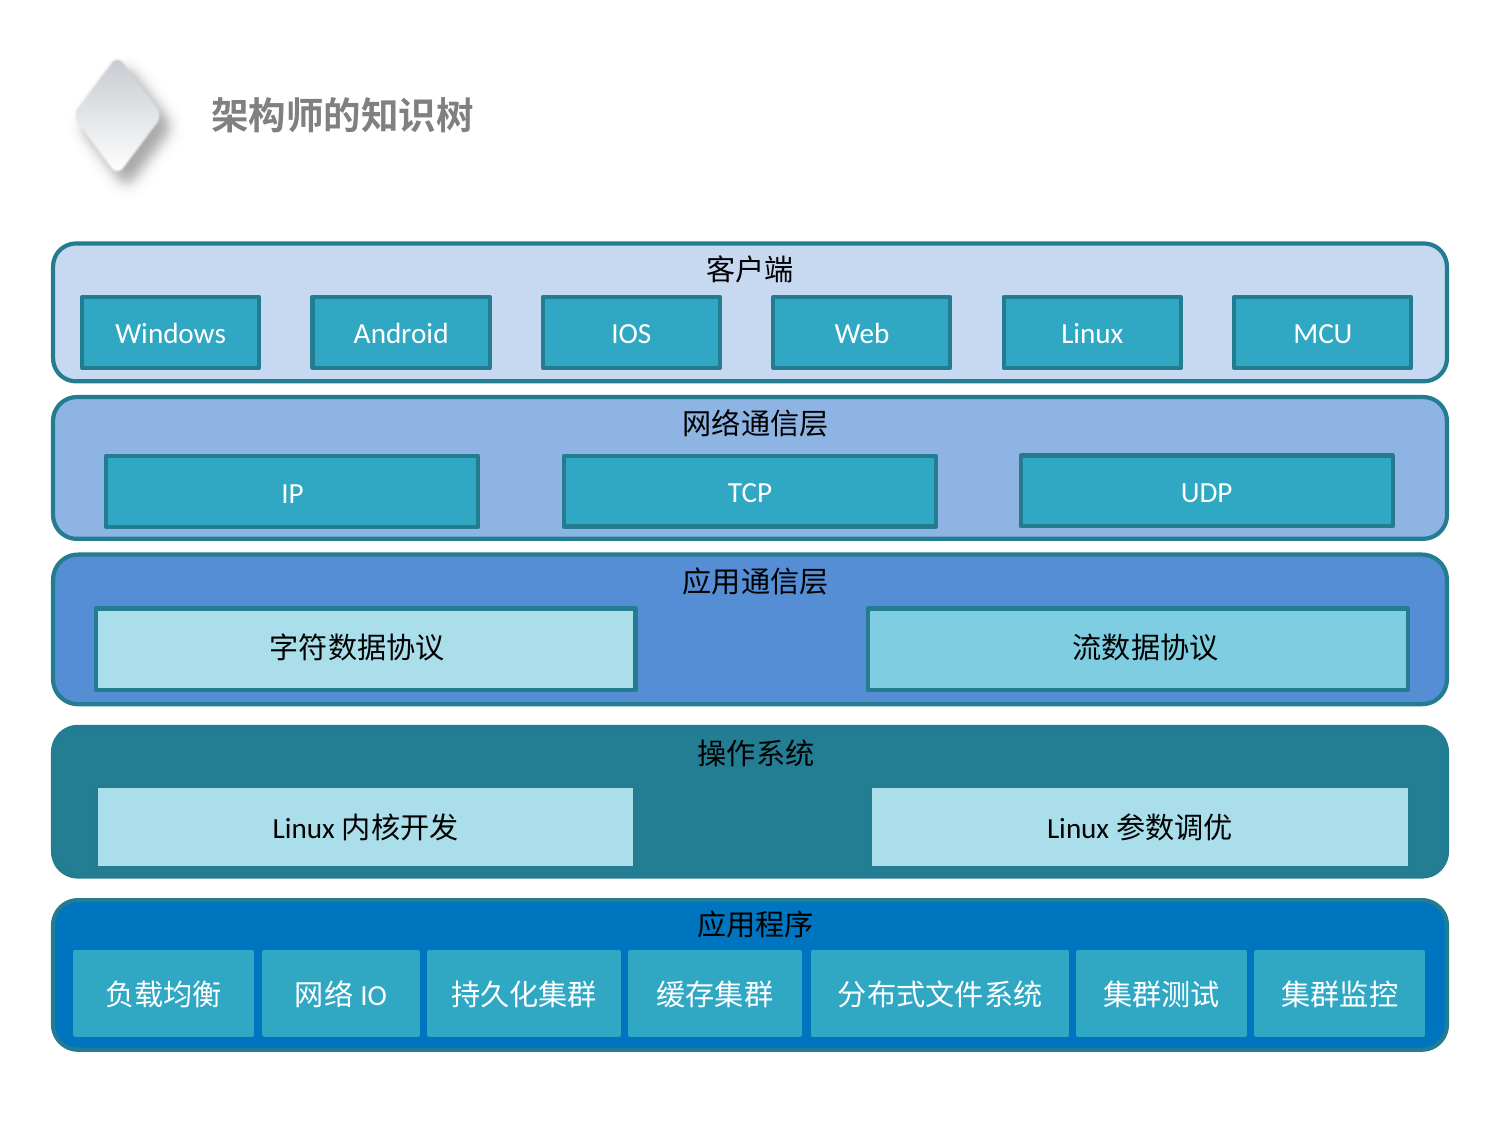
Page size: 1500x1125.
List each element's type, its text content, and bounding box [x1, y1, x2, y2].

text_box TCP [562, 454, 938, 529]
text_box [50, 898, 1450, 1052]
text_box 流数据协议 [1057, 621, 1235, 672]
text_box IP [104, 454, 480, 529]
text_box 字符数据协议 [254, 621, 461, 672]
text_box 集群监控 [1254, 950, 1425, 1037]
text_box [50, 552, 1450, 707]
text_box MCU [1232, 295, 1413, 370]
text_box UDP [1019, 453, 1395, 528]
picture [1, 16, 588, 294]
text_box 集群测试 [1076, 950, 1247, 1037]
text_box 网络通信层 [667, 398, 844, 448]
text_box 操作系统 [667, 727, 845, 778]
text_box IOS [541, 295, 722, 370]
text_box 负载均衡 [73, 950, 254, 1037]
text_box Linux [1002, 295, 1183, 370]
text_box 分布式文件系统 [811, 950, 1069, 1037]
text_box Linux参数调优 [868, 784, 1412, 870]
text_box Linux内核开发 [94, 784, 638, 870]
text_box 应用通信层 [666, 556, 845, 607]
text_box 网络IO [262, 950, 420, 1037]
text_box Android [310, 301, 492, 370]
text_box 持久化集群 [427, 950, 621, 1037]
text_box 缓存集群 [628, 950, 802, 1037]
text_box [50, 394, 1450, 541]
text_box [50, 724, 1450, 879]
text_box 应用程序 [667, 898, 845, 949]
text_box [94, 606, 638, 692]
text_box Windows [80, 301, 261, 370]
text_box 客户端 [690, 243, 809, 294]
text_box [50, 241, 1450, 384]
text_box [866, 606, 1410, 692]
text_box Web [771, 295, 952, 370]
